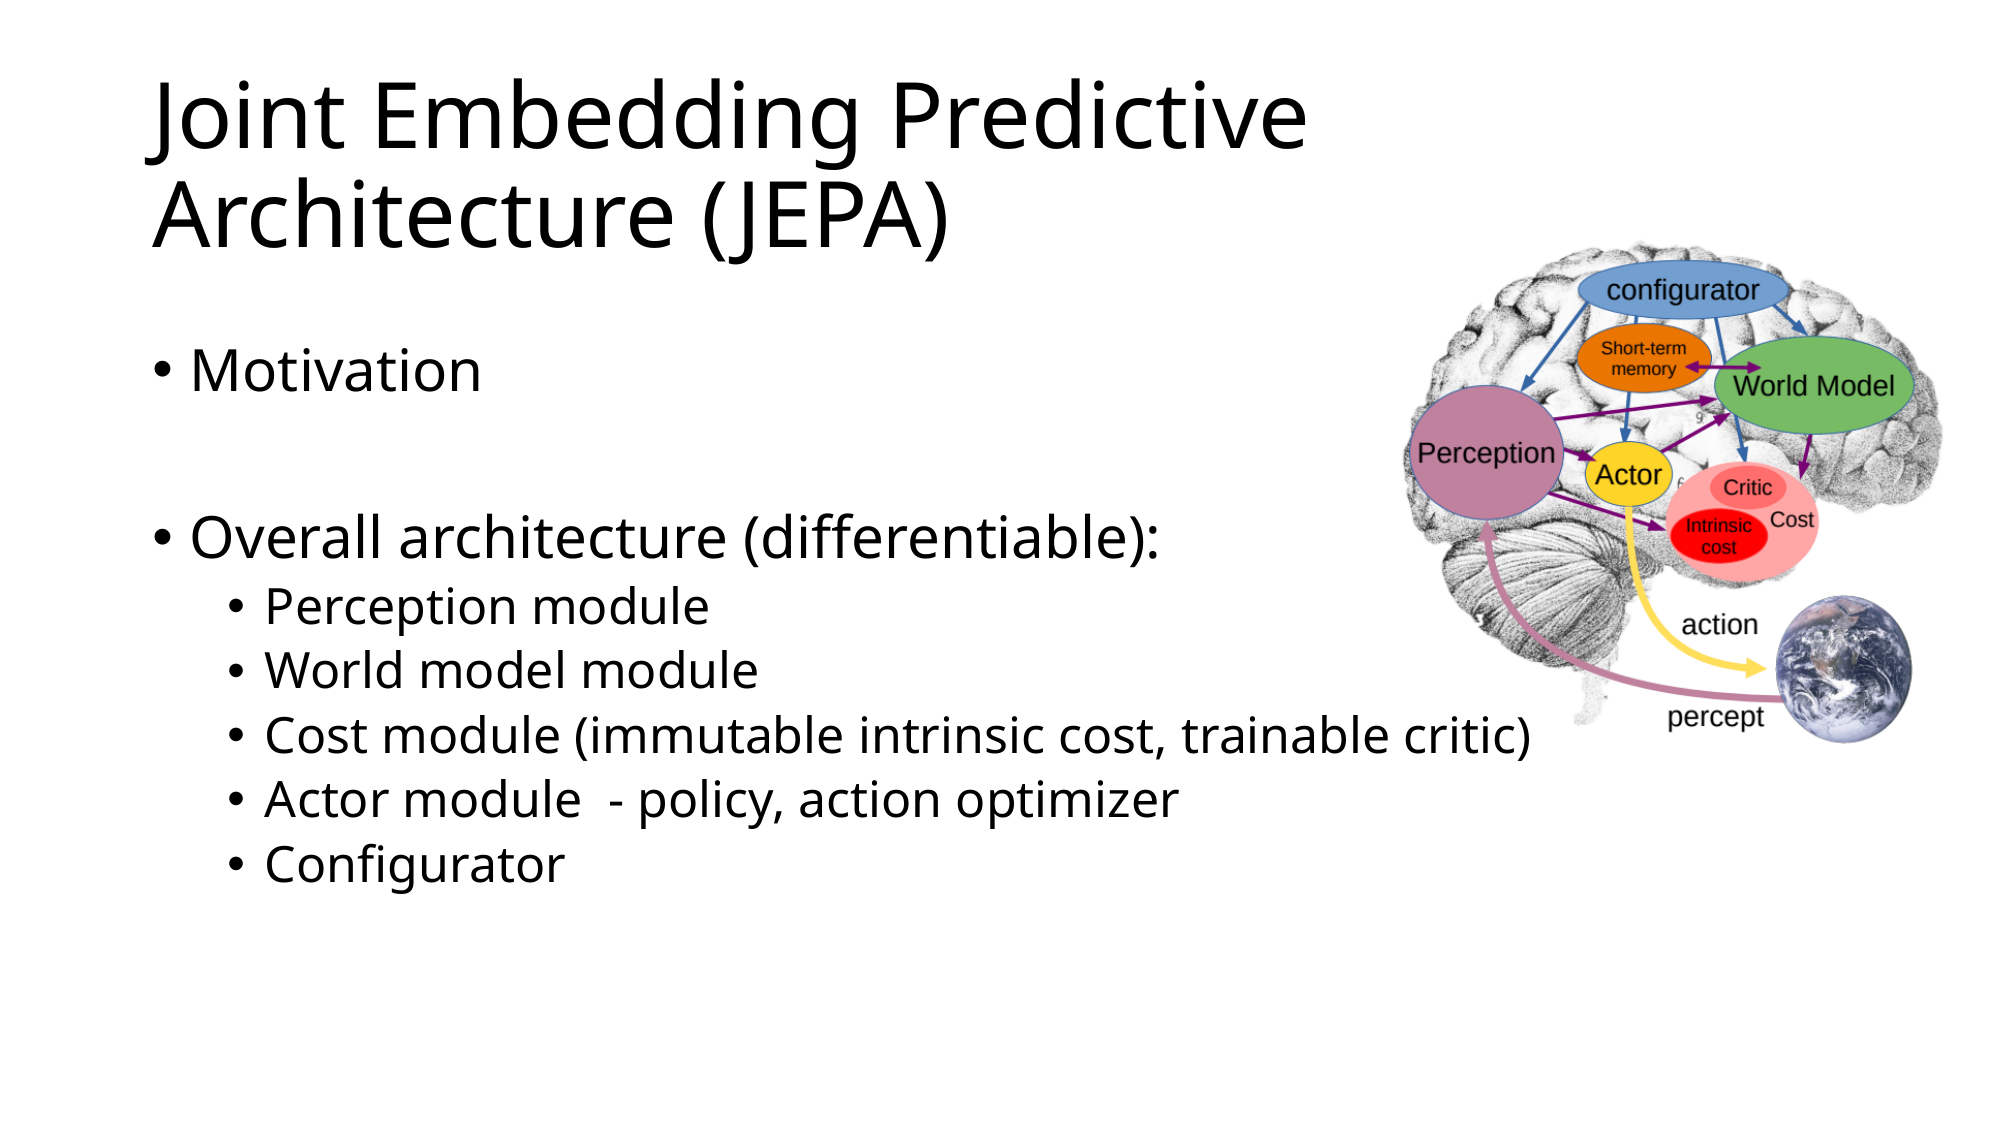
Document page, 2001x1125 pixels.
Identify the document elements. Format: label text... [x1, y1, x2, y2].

title Joint Embedding Predictive Architecture (JEPA) [137, 59, 1863, 278]
text_box Motivation Overall architecture (differentiable): Perception module World model module Cost module (immutable intrinsic cost, trainable critic) Actor module - policy, action optimizer Configurator [137, 333, 1863, 1048]
picture [1374, 221, 1988, 756]
